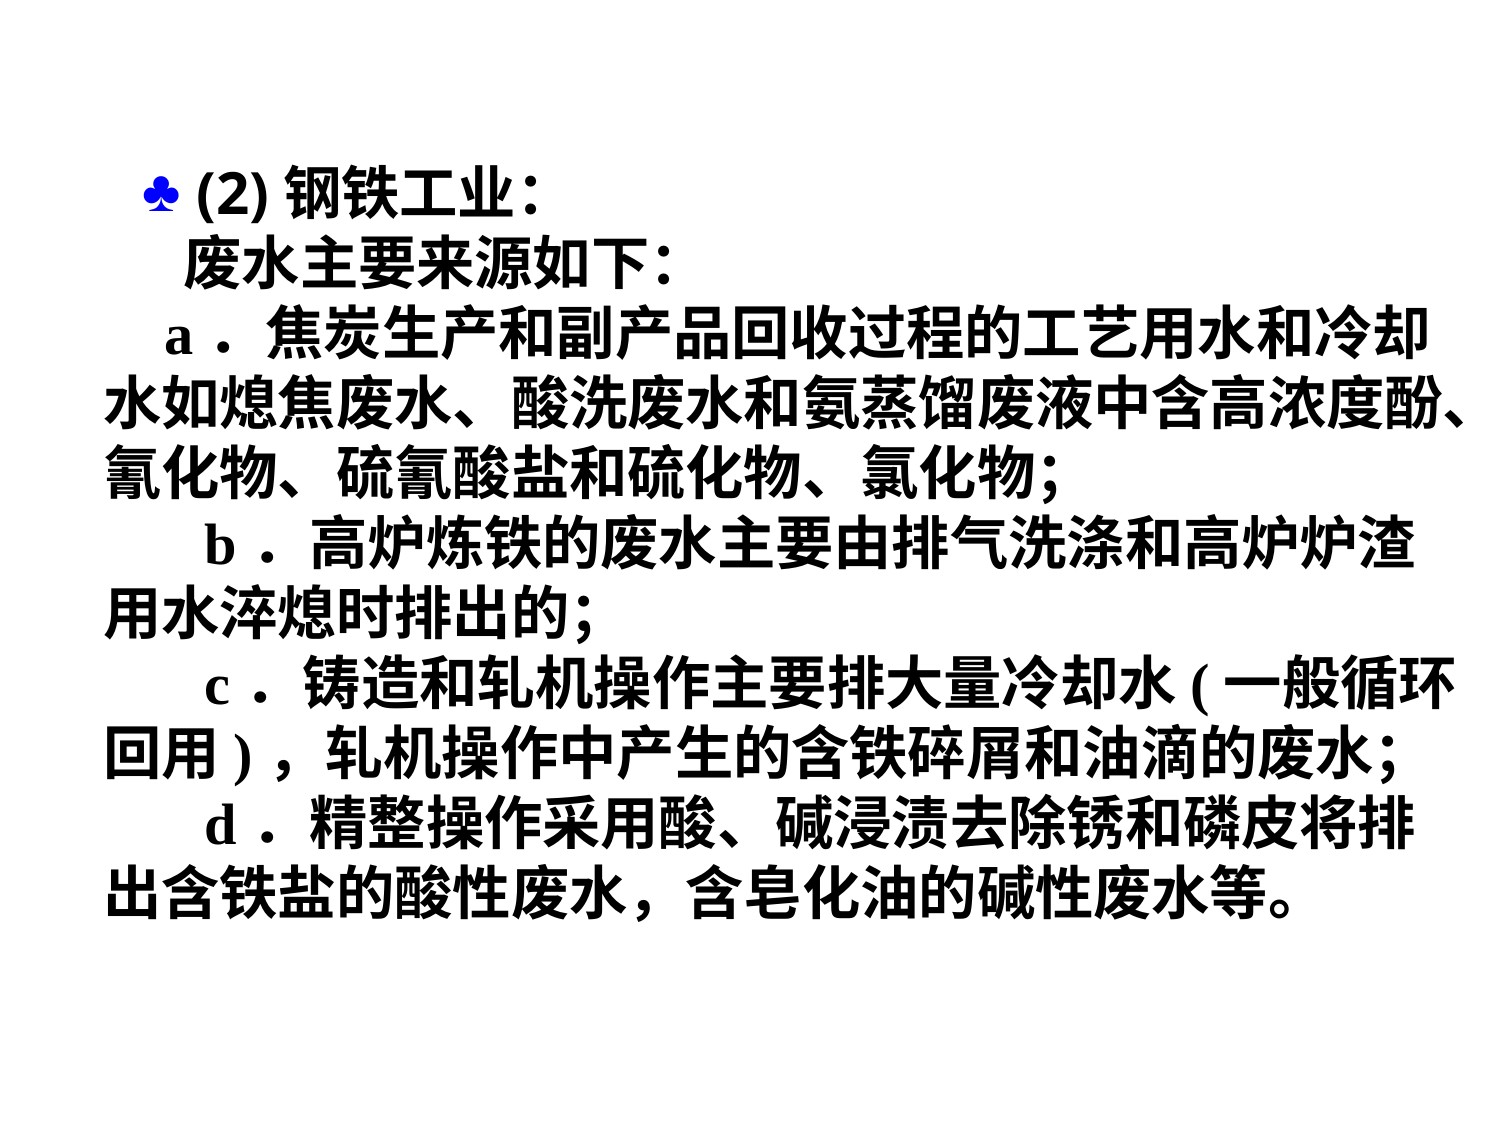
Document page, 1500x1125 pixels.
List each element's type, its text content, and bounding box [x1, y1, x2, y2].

text_box (2)钢铁工业： 废水主要来源如下： a．焦炭生产和副产品回收过程的工艺用水和冷却水如熄焦废水、酸洗废水和氨蒸馏废液中含高浓度酚、氰化物、硫氰酸盐和硫化物、氯化物； b．高炉炼铁的废水主要由排气洗涤和高炉炉渣用水淬熄时排出的； c．铸造和轧机操作主要排大量冷却水(一般循环回用)，轧机操作中产生的含铁碎屑和油滴的废水； d．精整操作采用酸、碱浸渍去除锈和磷皮将排出含铁盐的酸性废水，含皂化油的碱性废水等。 [88, 148, 1477, 934]
